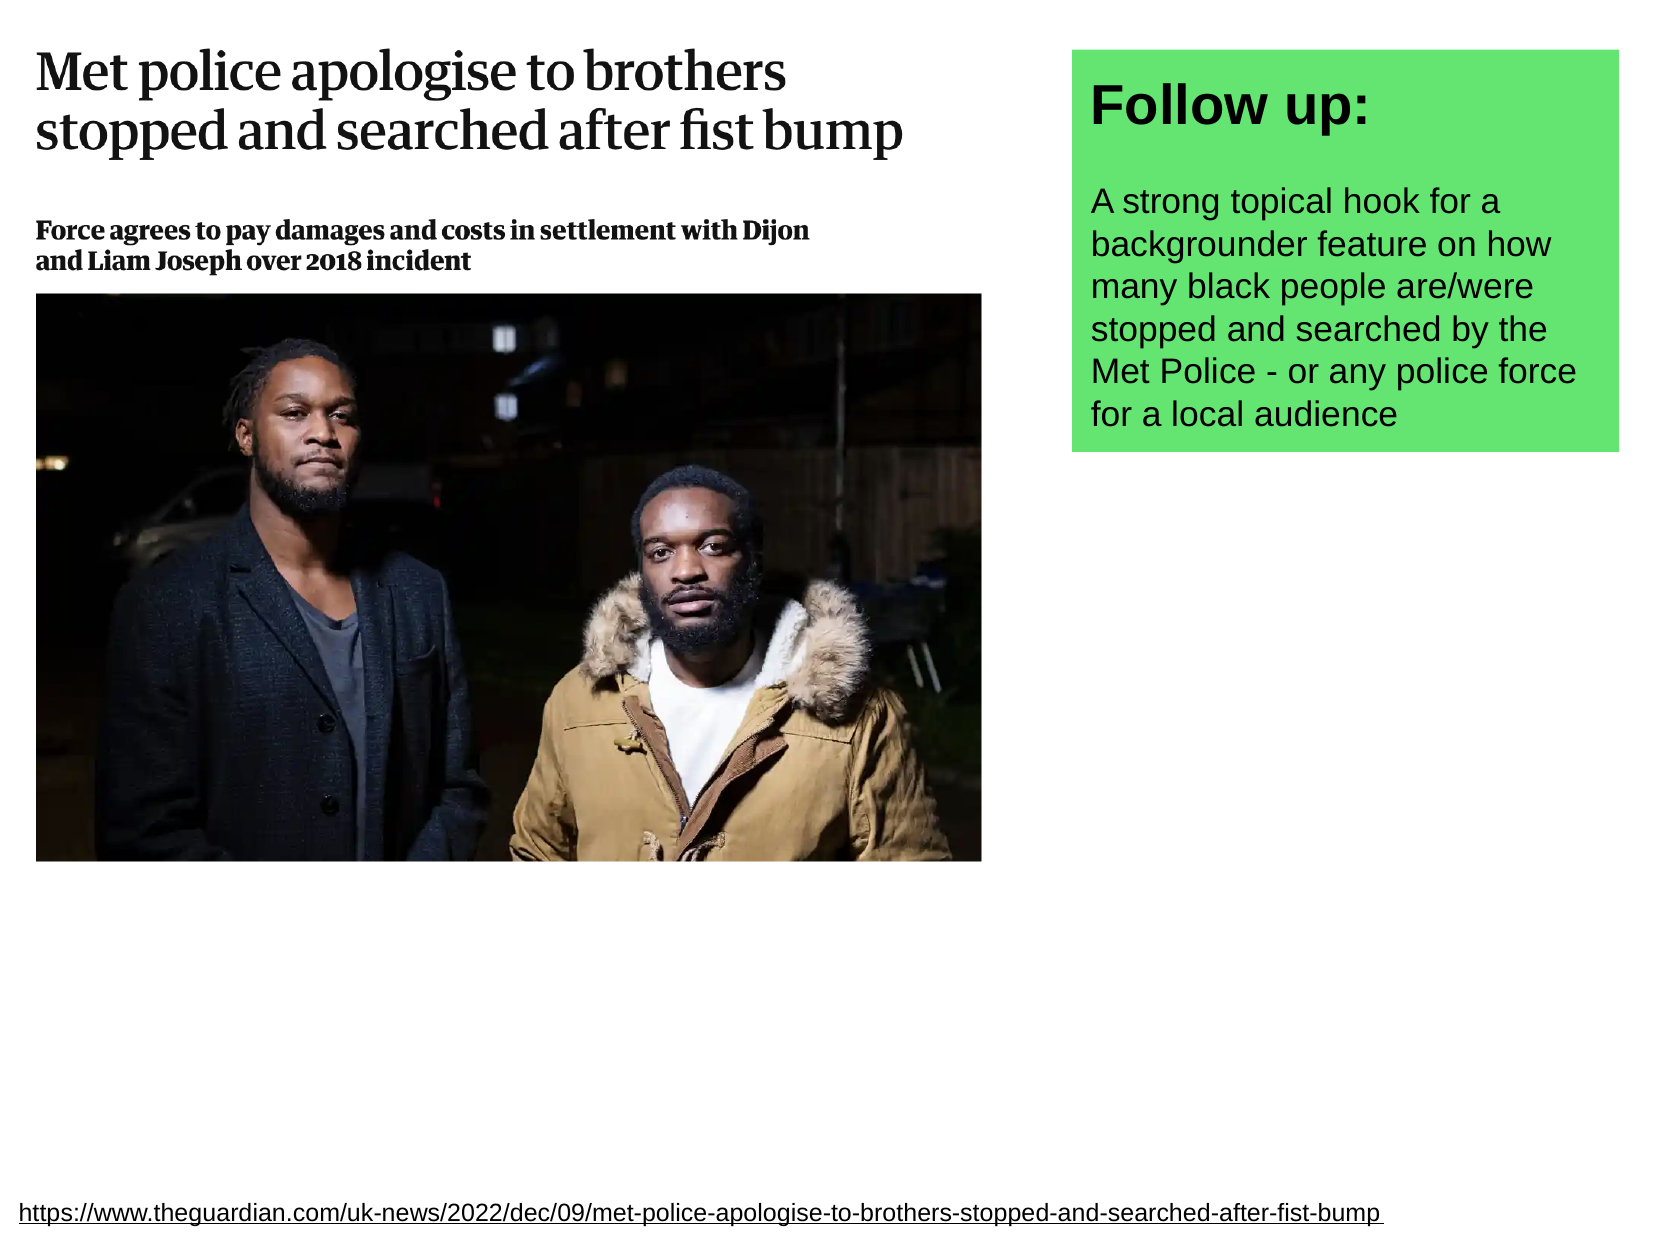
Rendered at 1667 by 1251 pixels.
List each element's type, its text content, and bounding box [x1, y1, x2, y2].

text_box Follow up: A strong topical hook for a backgrounder feature on how many black people are/were stopped and searched by the Met Police - or any police force for a local audience [1072, 49, 1619, 452]
text_box https://www.theguardian.com/uk-news/2022/dec/09/met-police-apologise-to-brothers-stopped-and-searched-after-fist-bump [0, 1181, 1477, 1242]
picture [27, 36, 995, 868]
